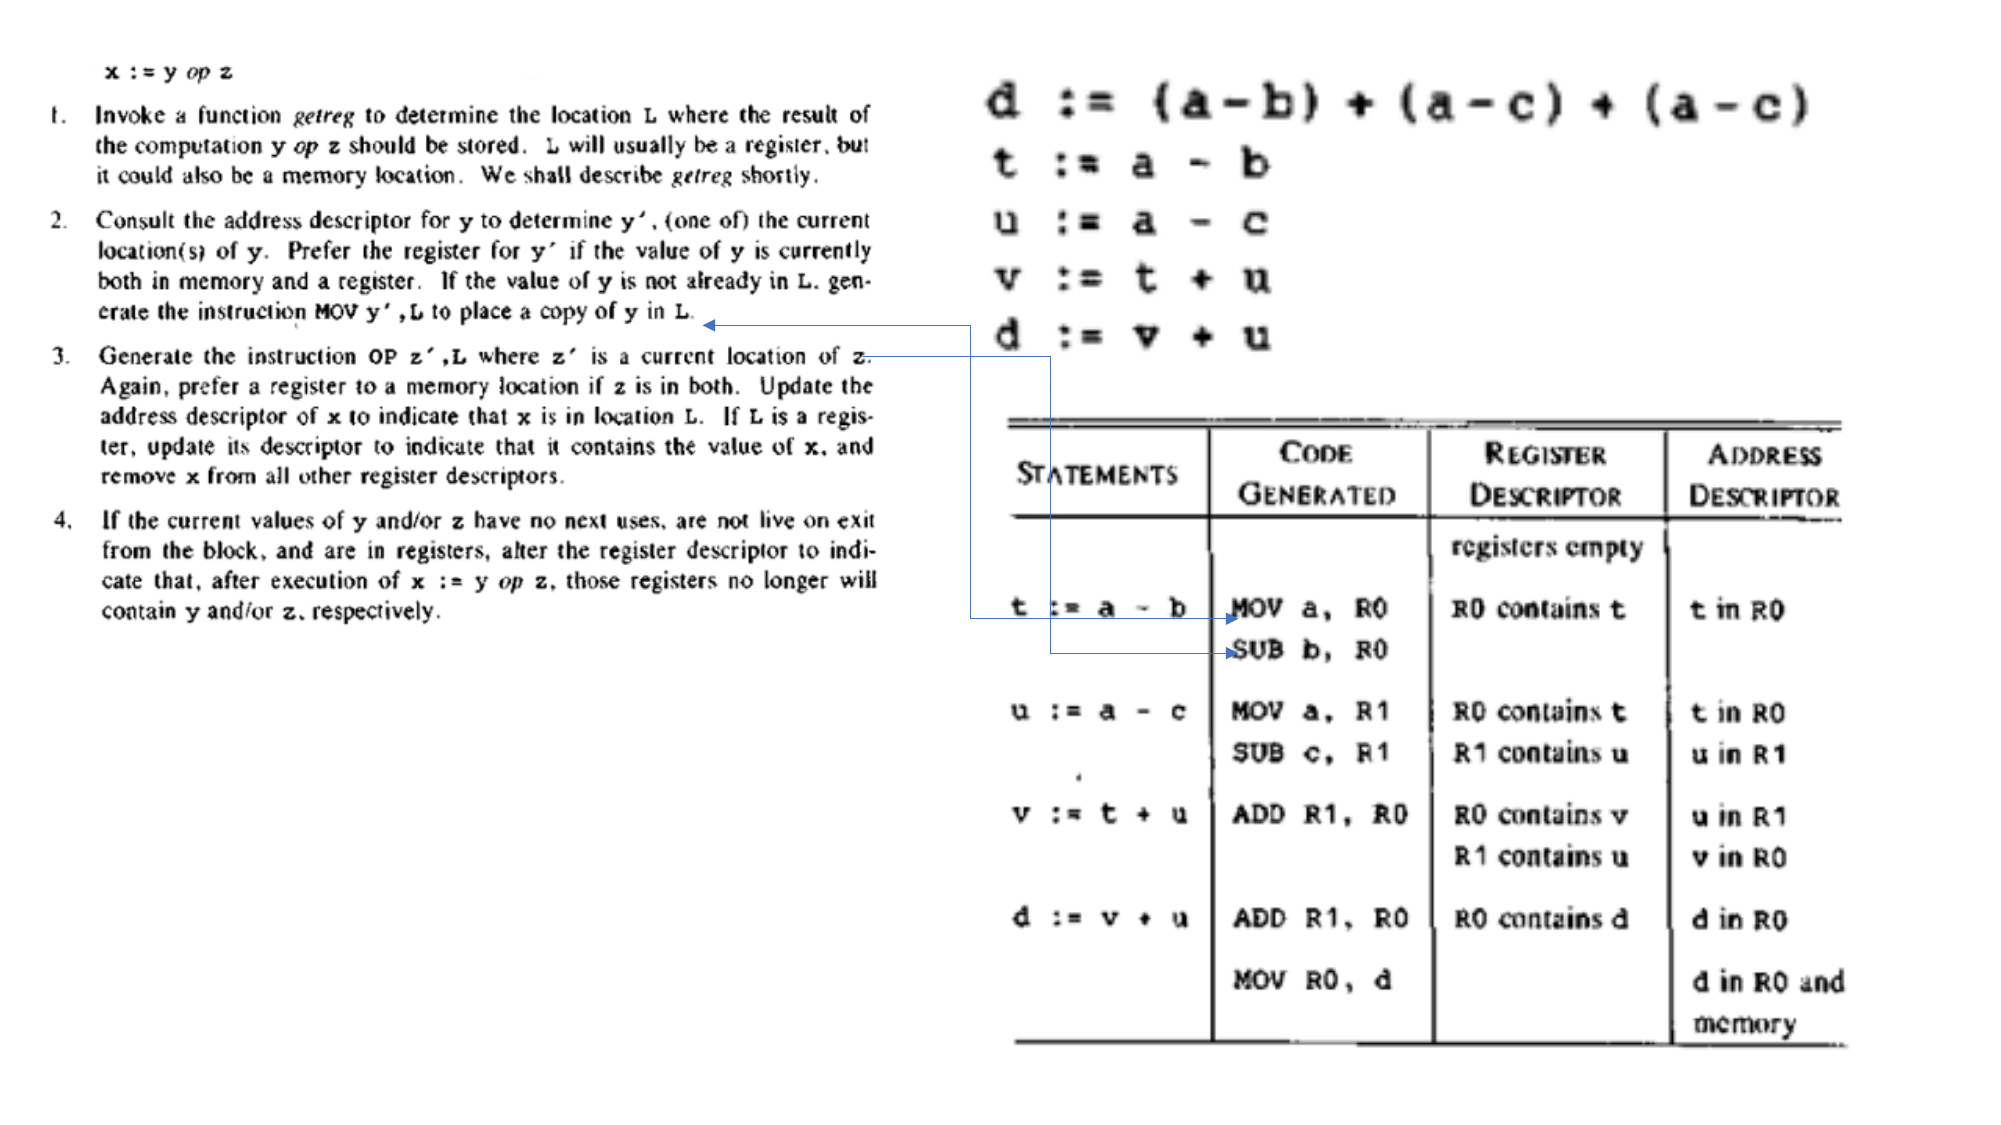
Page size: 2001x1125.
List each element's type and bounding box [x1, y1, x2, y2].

text_box [862, 356, 1239, 654]
picture [981, 390, 1931, 1067]
picture [958, 57, 1821, 373]
picture [29, 44, 896, 629]
text_box [702, 325, 1239, 619]
